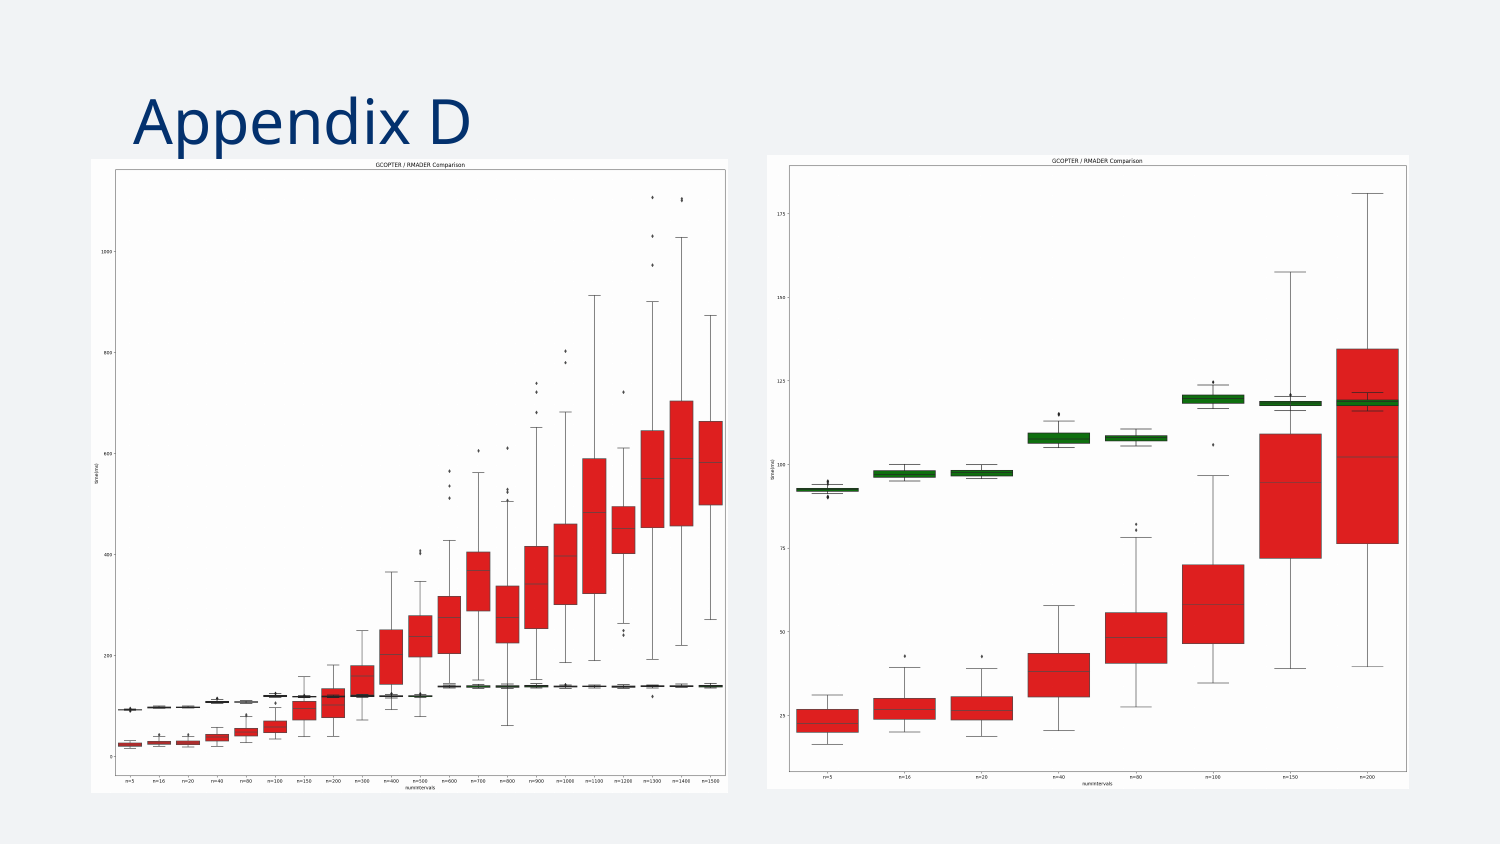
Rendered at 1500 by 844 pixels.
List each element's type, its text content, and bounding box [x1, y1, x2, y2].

title Appendix D [118, 72, 1382, 155]
picture [767, 155, 1409, 789]
picture [90, 159, 728, 793]
text_box Box plot comparison of RMADER / GCOPTER [118, 155, 765, 190]
